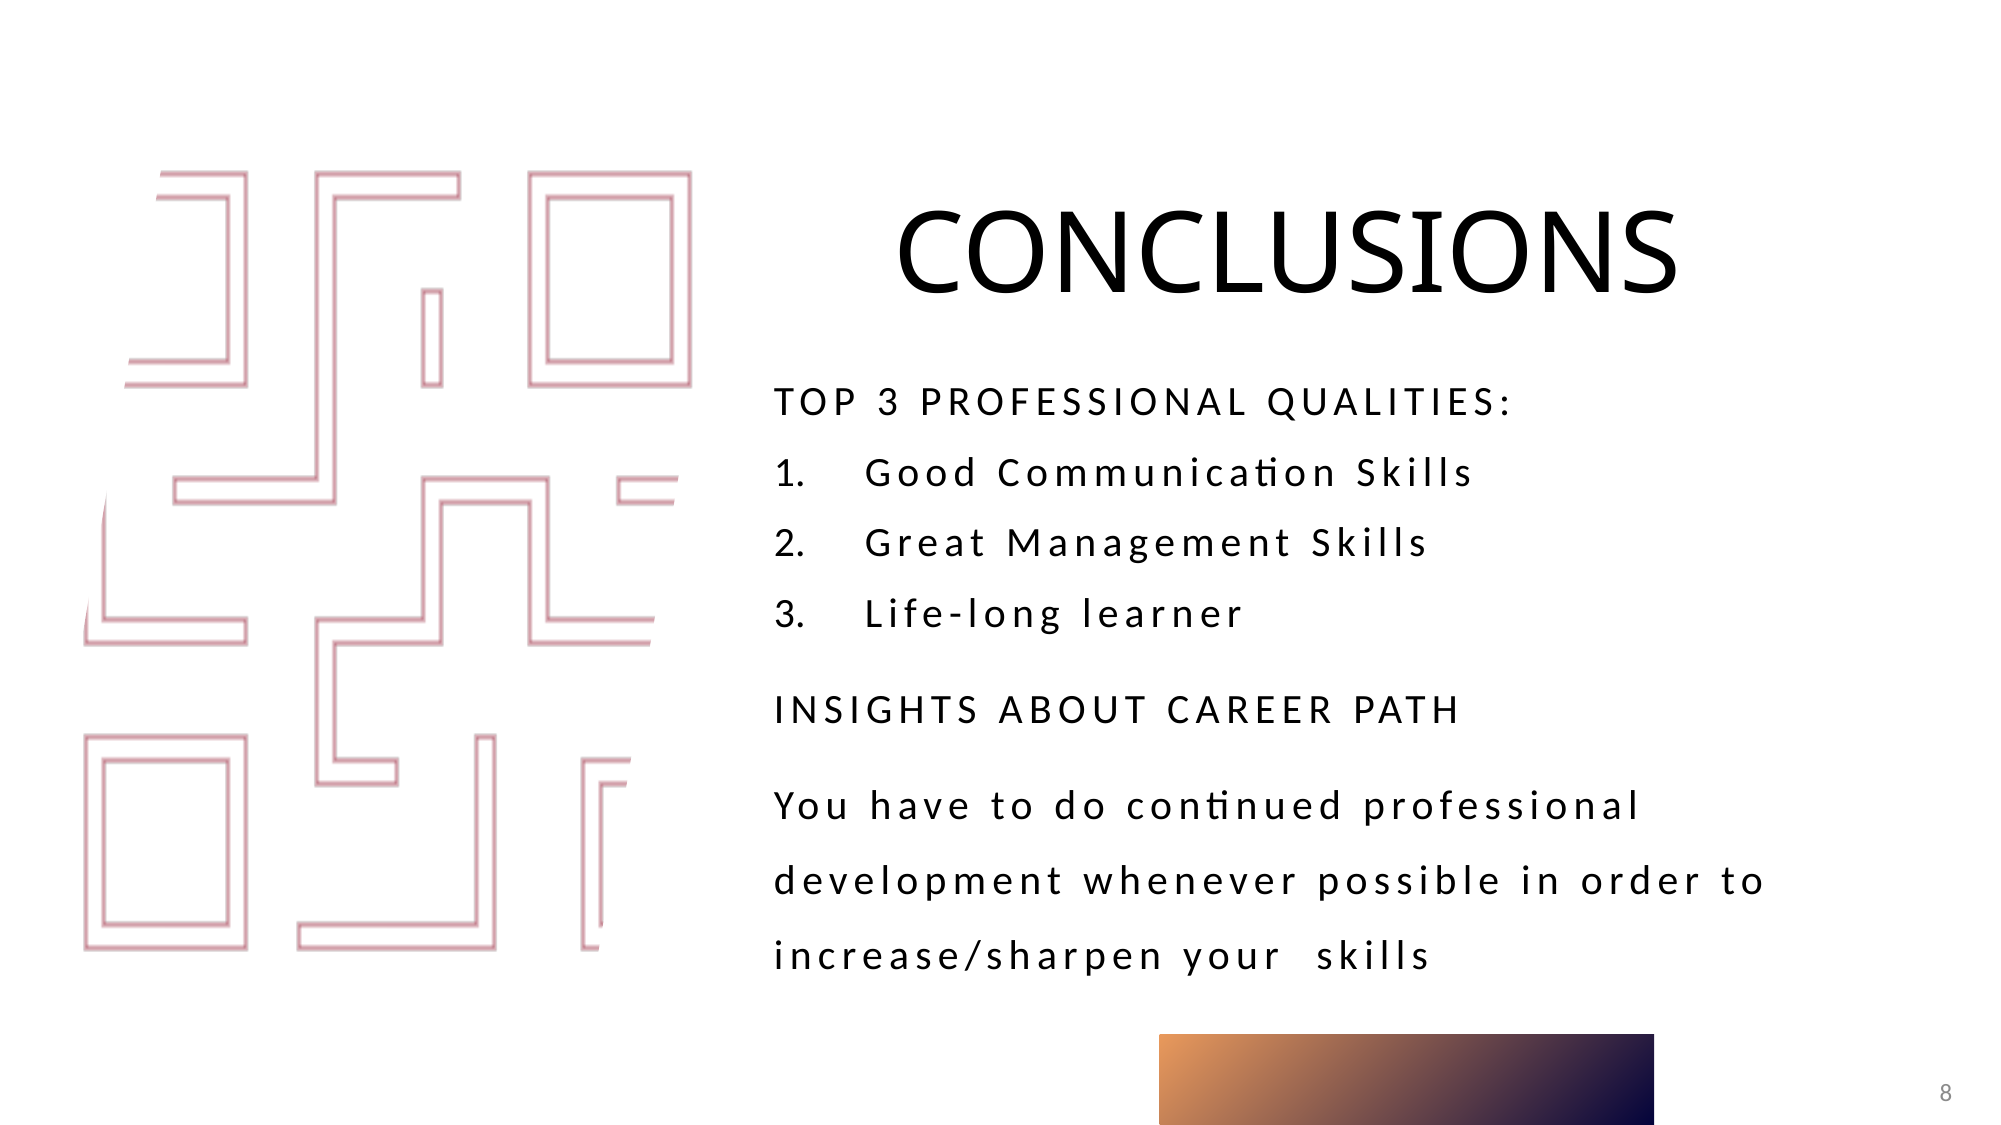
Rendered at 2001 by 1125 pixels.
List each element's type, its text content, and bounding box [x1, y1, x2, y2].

title CONCLUSIONS [878, 105, 1955, 341]
slide_number 8 [1894, 1061, 1968, 1121]
list TOP 3 PROFESSIONAL QUALITIES: Good Communication Skills Great Management Skills Life-long learner INSIGHTS ABOUT CAREER PATH You have to do continued professional development whenever possible in order to increase/sharpen your skills [759, 341, 1835, 965]
picture [0, 0, 759, 1125]
